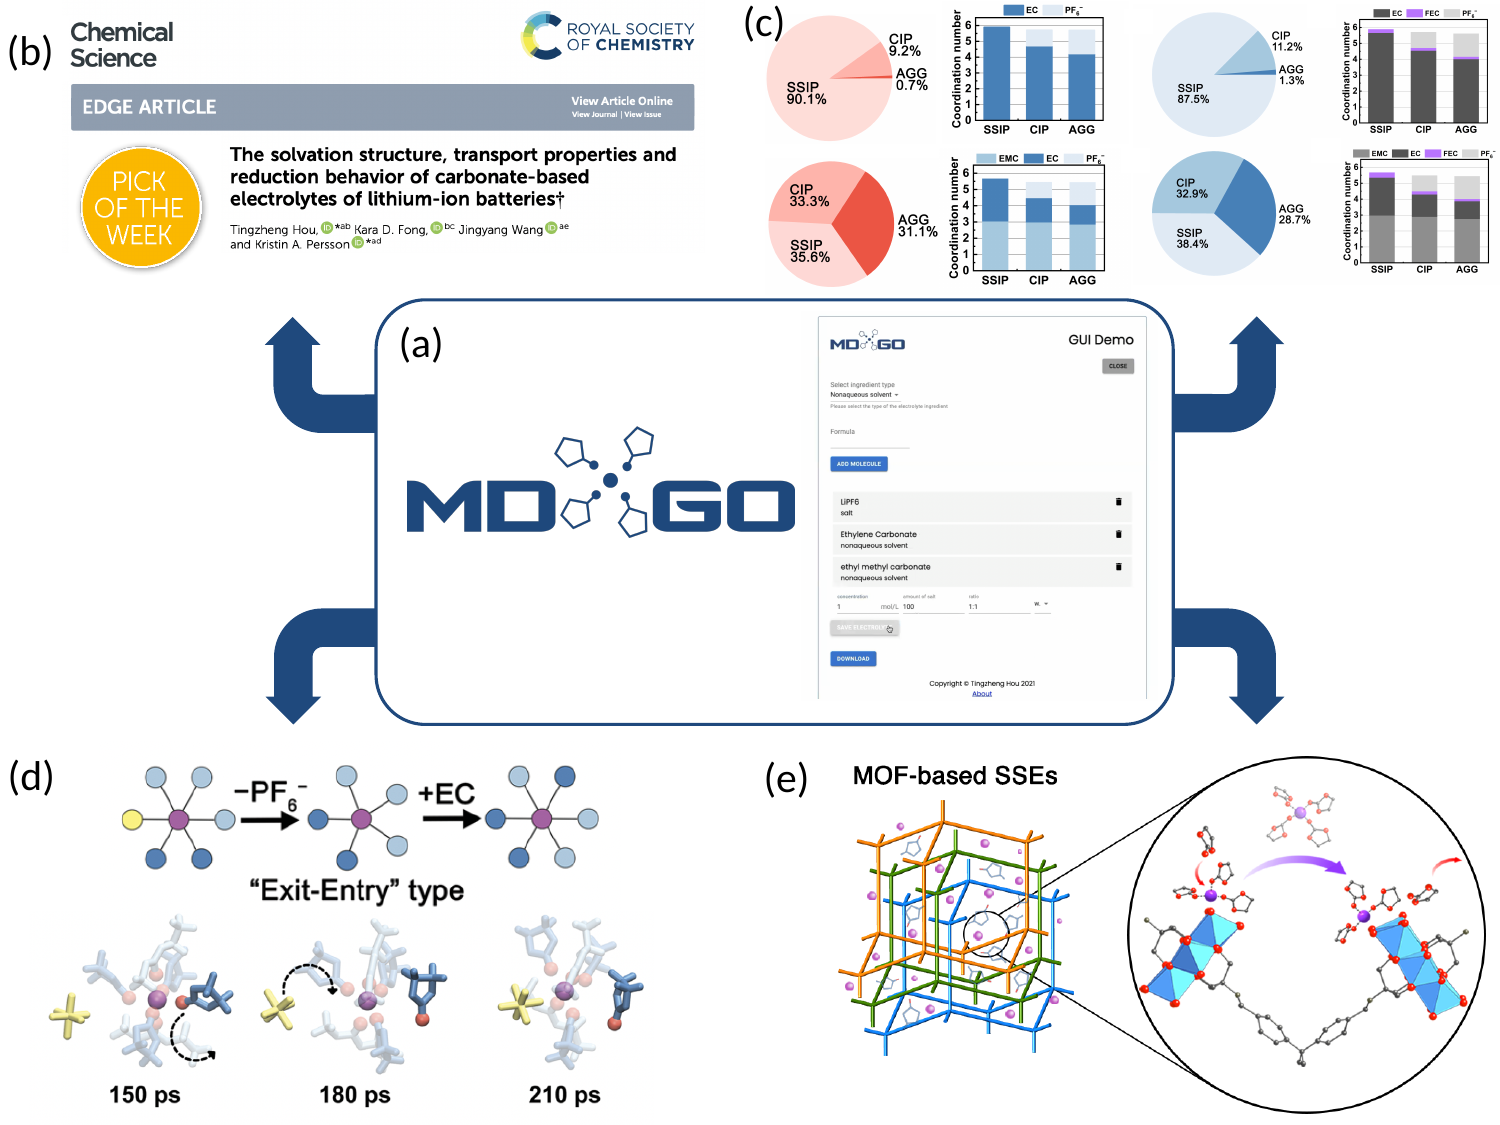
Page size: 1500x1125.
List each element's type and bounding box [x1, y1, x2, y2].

text_box [0, 0, 705, 279]
text_box [0, 741, 654, 1125]
text_box [264, 299, 1285, 725]
text_box [748, 742, 1495, 1125]
text_box [726, 0, 1500, 295]
